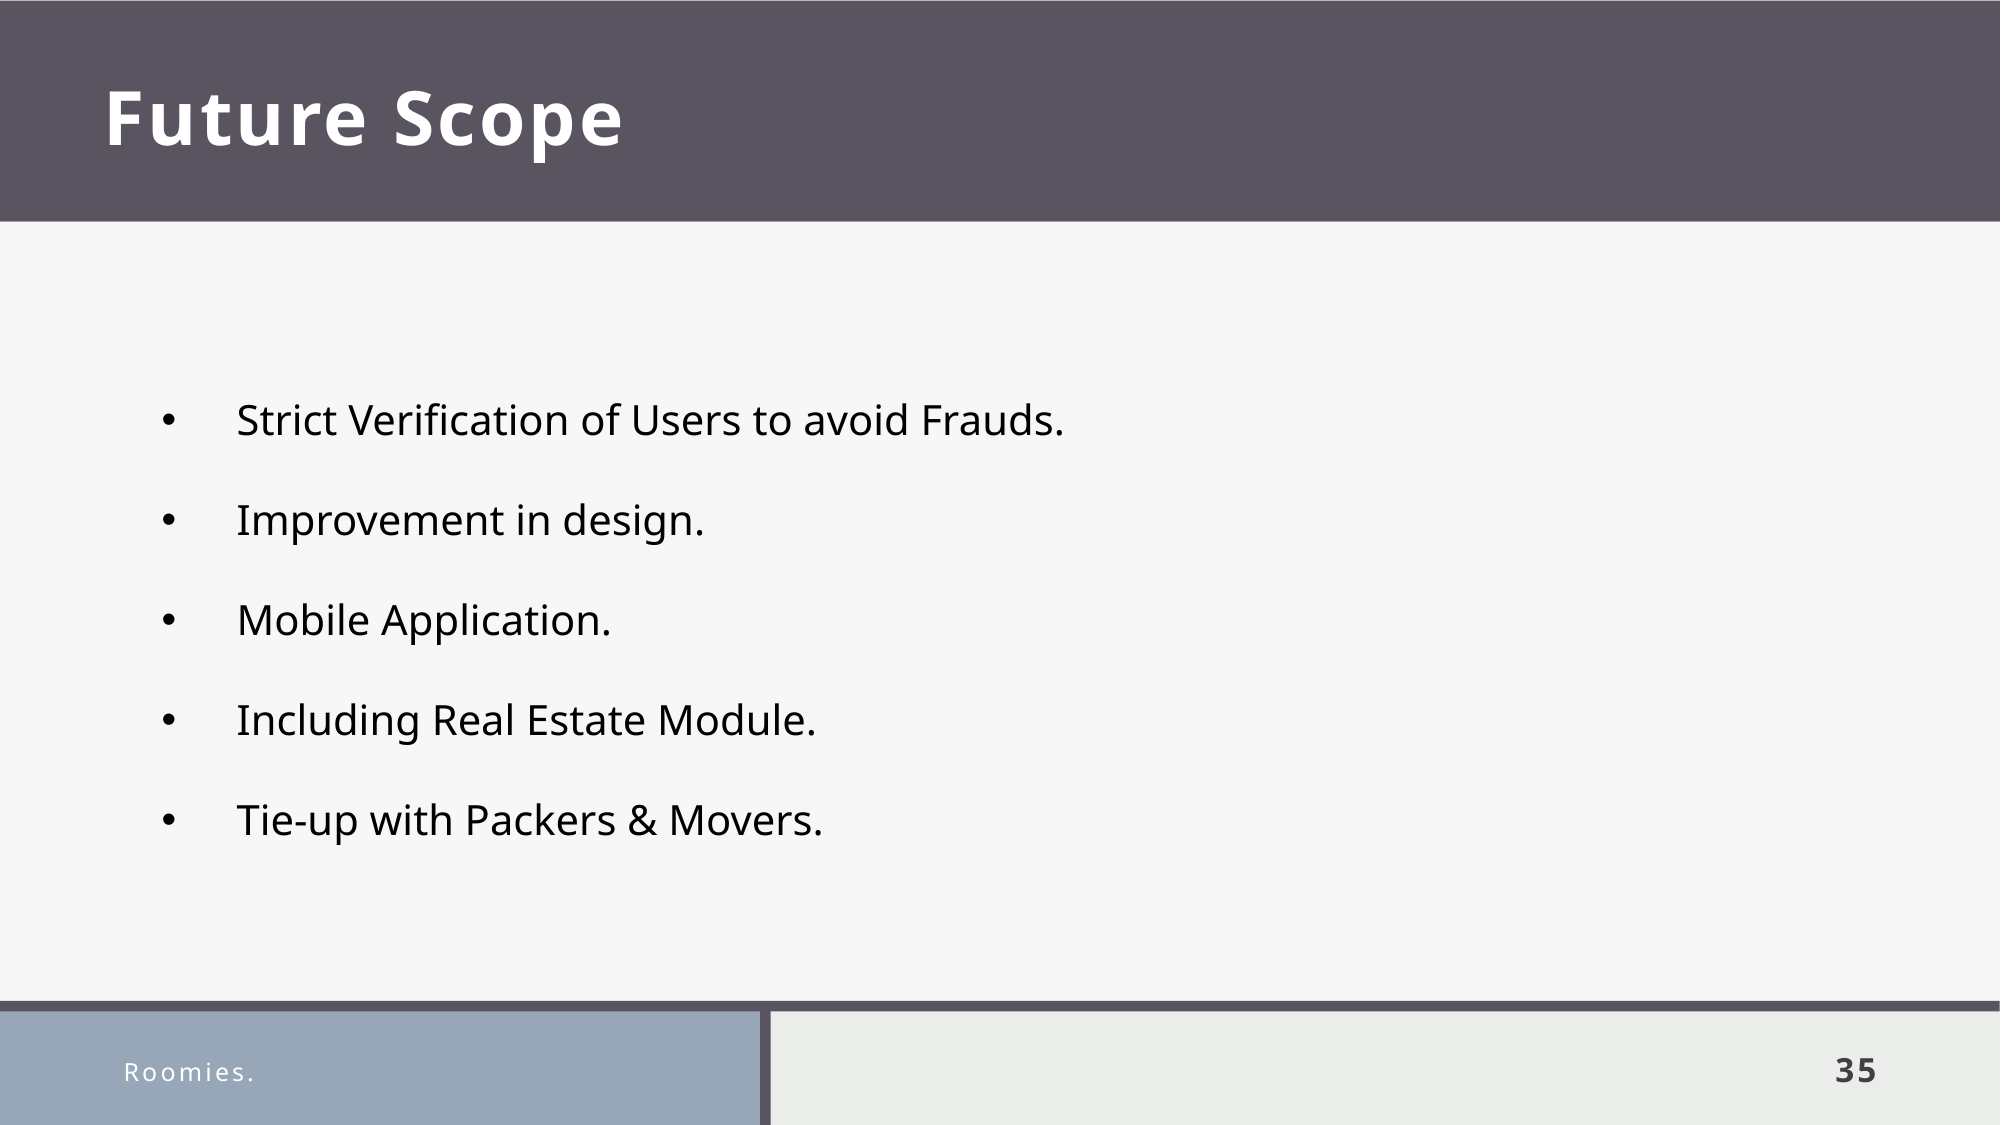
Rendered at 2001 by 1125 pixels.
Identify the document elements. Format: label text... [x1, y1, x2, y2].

footer Roomies. [105, 1035, 668, 1110]
text_box Strict Verification of Users to avoid Frauds. Improvement in design. Mobile Application. Including Real Estate Module. Tie-up with Packers & Movers. [139, 336, 1902, 852]
title Future Scope [85, 15, 1874, 169]
slide_number 35 [1733, 1035, 1895, 1110]
